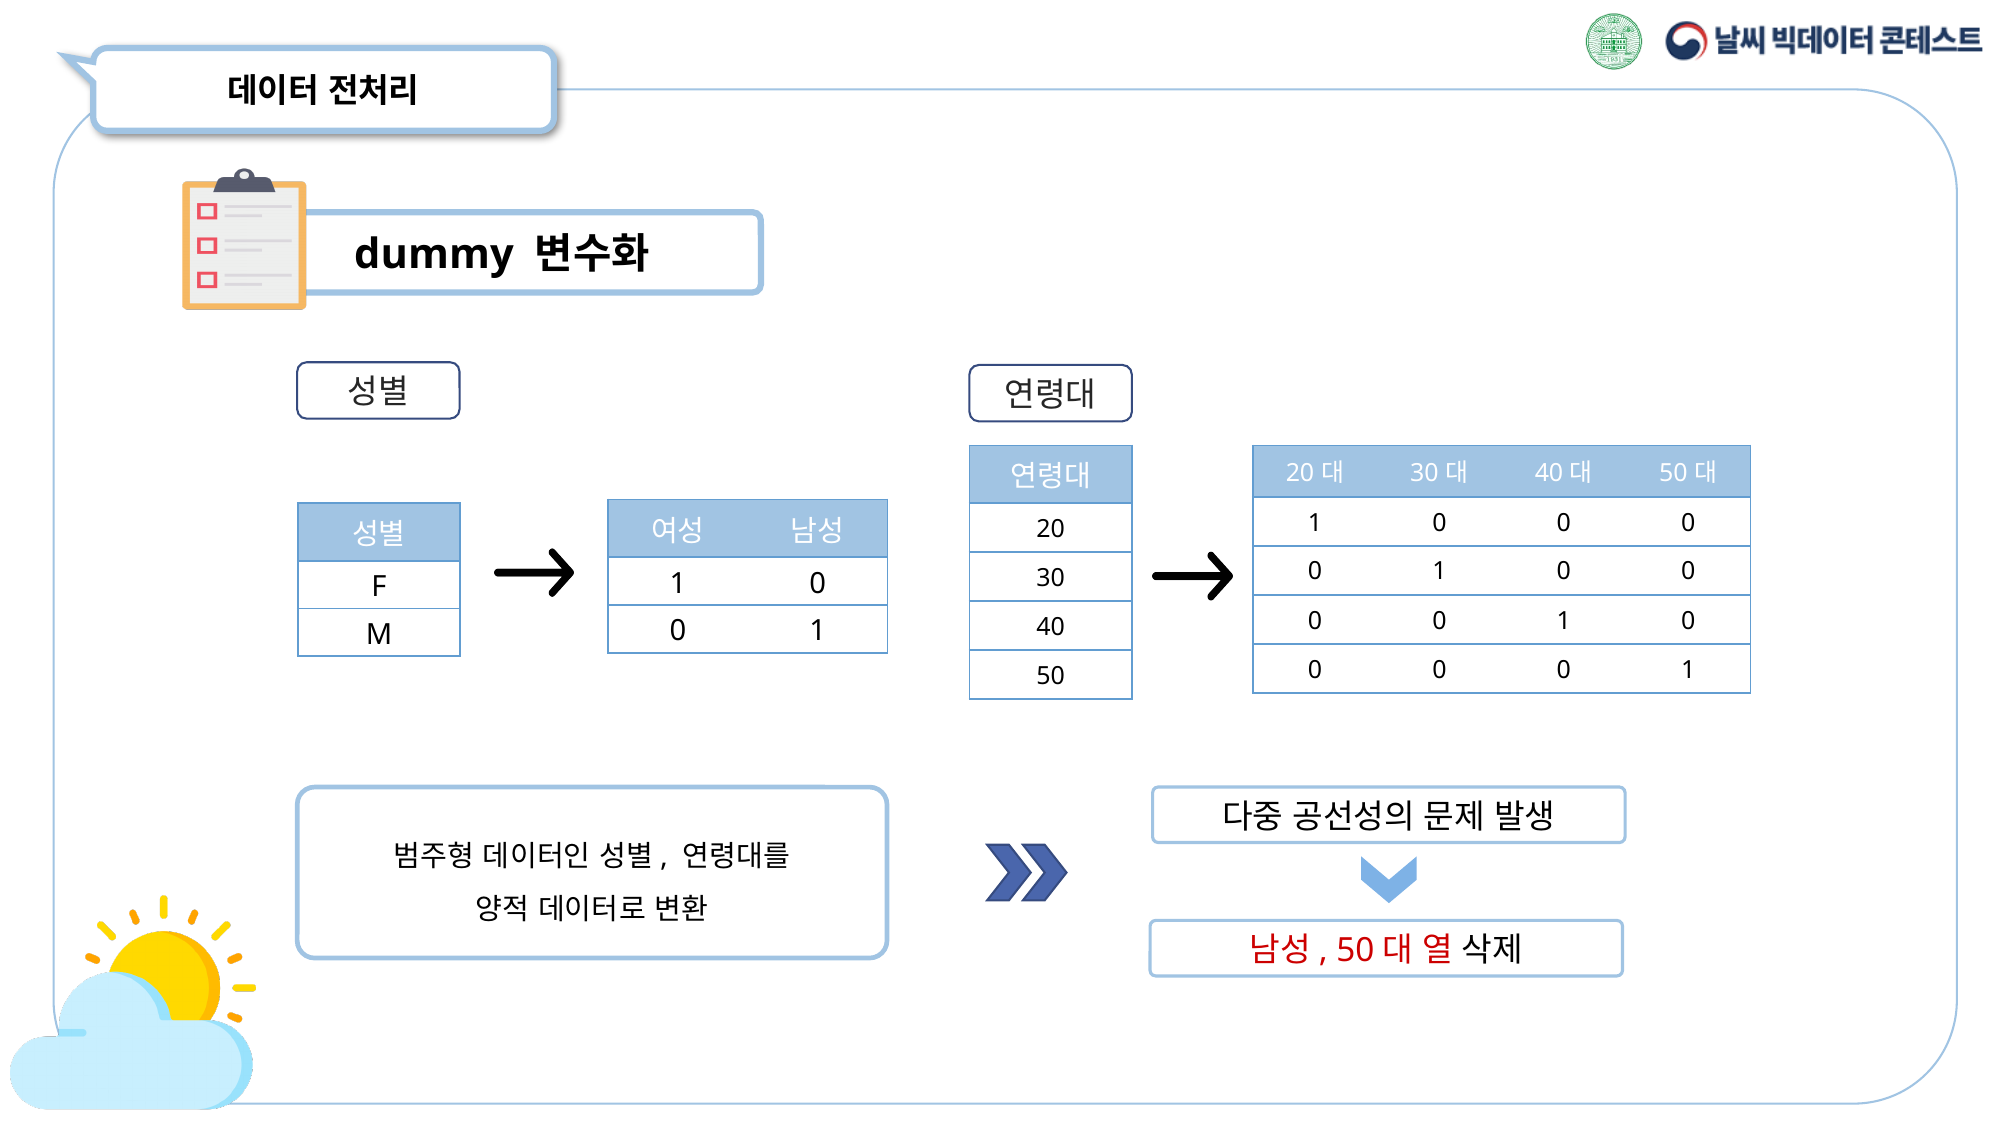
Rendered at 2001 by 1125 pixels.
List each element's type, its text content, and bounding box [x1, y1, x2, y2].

table_cell 0 [1502, 645, 1626, 692]
table_cell F [299, 562, 459, 608]
text_box 연령대 [968, 363, 1133, 423]
table_header 여성 [609, 500, 748, 556]
table_header 40대 [1502, 446, 1626, 496]
table_header 연령대 [970, 446, 1131, 502]
picture [168, 161, 318, 316]
text_box [1020, 843, 1068, 902]
table_cell 0 [1254, 596, 1377, 643]
picture [10, 879, 256, 1125]
table_cell 50 [970, 651, 1131, 698]
text_box [1360, 854, 1418, 905]
text_box dummy 변수화 [318, 211, 762, 294]
table_cell 0 [1626, 547, 1750, 594]
table_cell 1 [1626, 645, 1750, 692]
text_box 범주형 데이터인 성별, 연령대를 양적 데이터로 변환 [296, 785, 889, 960]
table_cell 1 [609, 558, 748, 604]
table_header 30대 [1377, 446, 1502, 496]
picture [1152, 531, 1233, 621]
table_cell 0 [1626, 498, 1750, 545]
table_cell 0 [1377, 498, 1502, 545]
picture [1572, 0, 2000, 83]
table_cell 0 [1254, 547, 1377, 594]
table_cell 20 [970, 504, 1131, 551]
table_cell 0 [609, 606, 748, 652]
text_box 성별 [296, 361, 461, 420]
text_box 남성, 50대 열 삭제 [1149, 919, 1624, 977]
table_cell 1 [748, 606, 887, 652]
text_box 데이터 전처리 [62, 46, 556, 132]
table_cell M [299, 609, 459, 655]
picture [494, 527, 574, 617]
table_header 20대 [1254, 446, 1377, 496]
table_cell 0 [1626, 596, 1750, 643]
table_cell 0 [1377, 645, 1502, 692]
table_cell 0 [1254, 645, 1377, 692]
table_cell 0 [748, 558, 887, 604]
table_header 성별 [299, 504, 459, 560]
table_cell 0 [1377, 596, 1502, 643]
table_header 남성 [748, 500, 887, 556]
table_header 50대 [1626, 446, 1750, 496]
table_cell 40 [970, 602, 1131, 649]
table_cell 0 [1502, 547, 1626, 594]
table_cell 1 [1502, 596, 1626, 643]
table_cell 1 [1377, 547, 1502, 594]
table_cell 30 [970, 553, 1131, 600]
text_box [52, 88, 1958, 1105]
text_box 다중 공선성의 문제 발생 [1151, 785, 1627, 844]
table_cell 0 [1502, 498, 1626, 545]
table_cell 1 [1254, 498, 1377, 545]
text_box [985, 843, 1033, 902]
